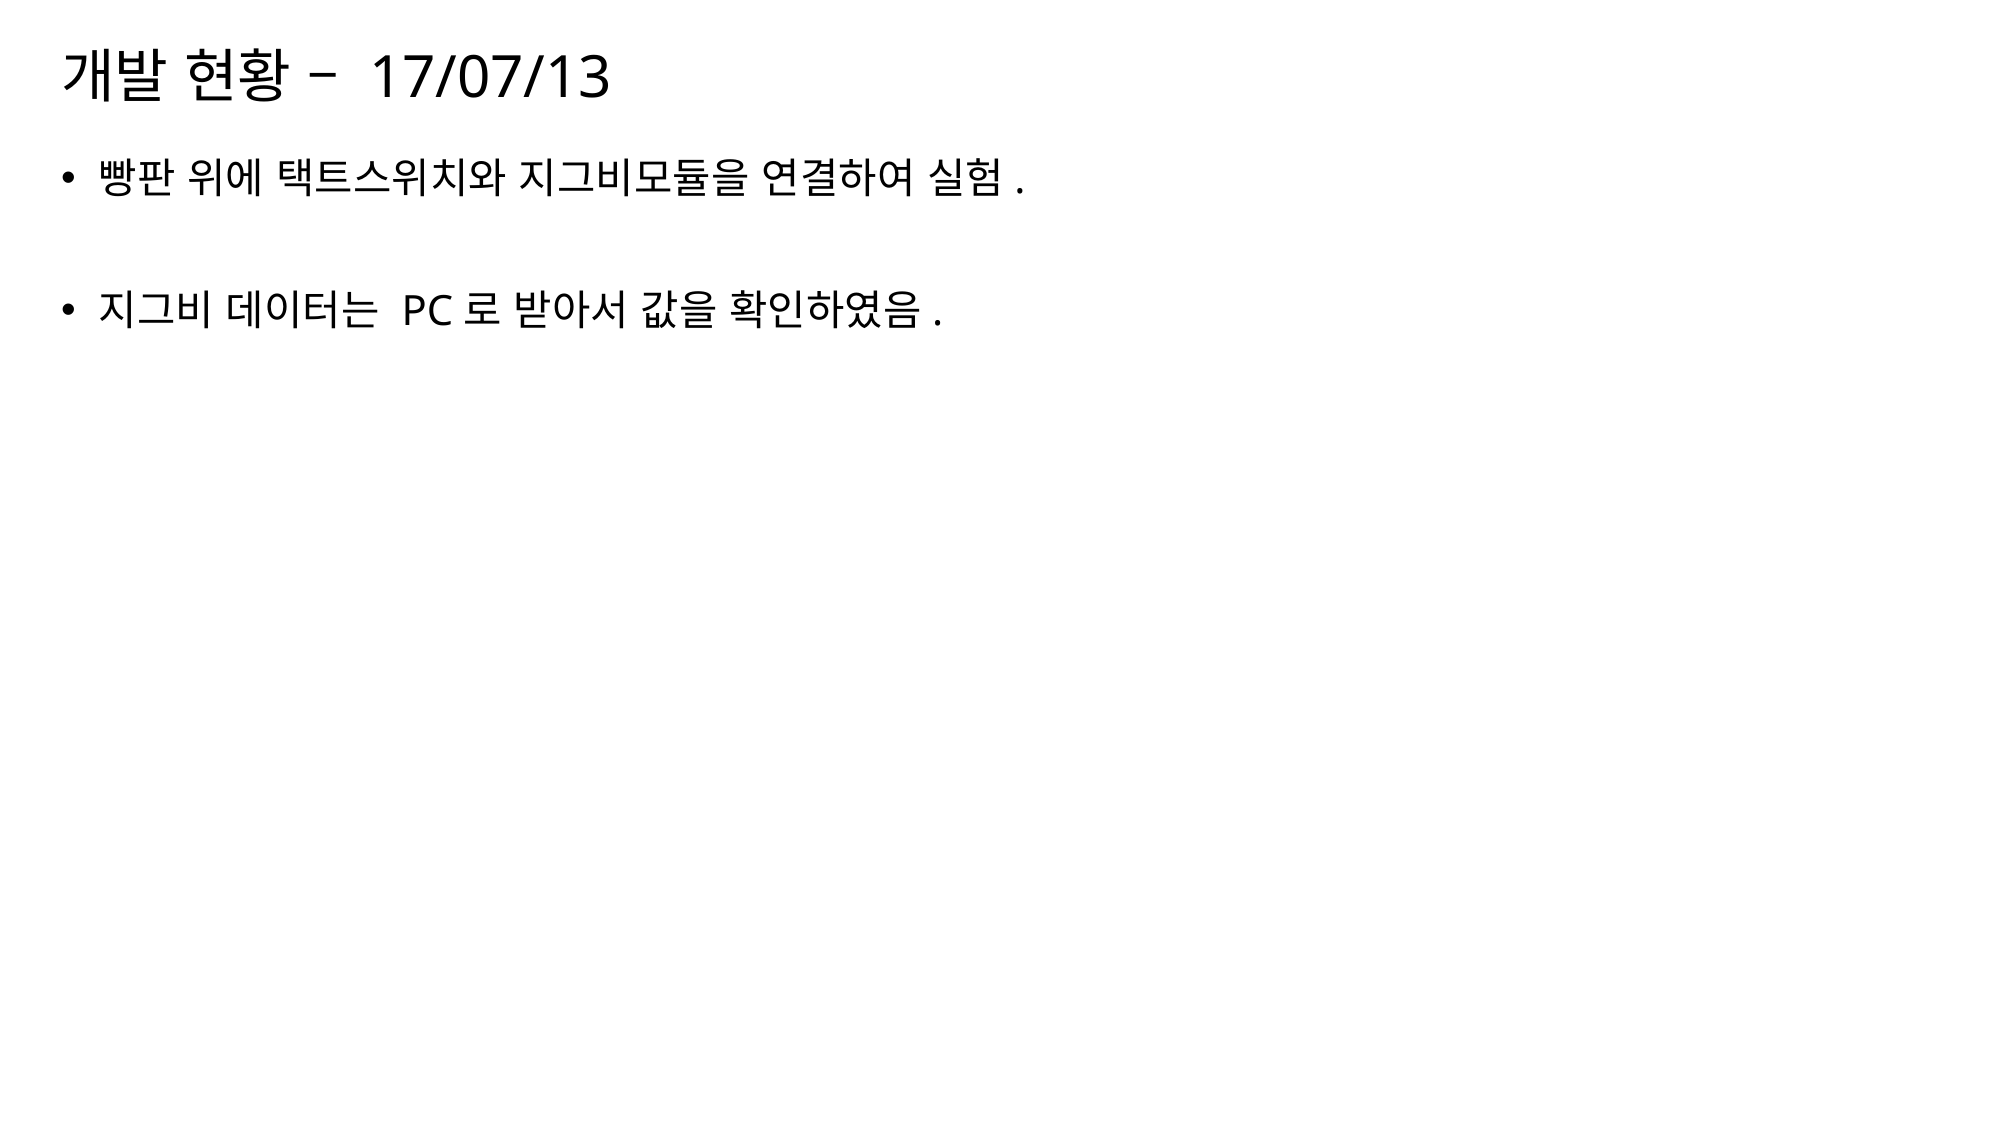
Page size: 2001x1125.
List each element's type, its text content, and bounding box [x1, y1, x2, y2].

title 개발 현황 – 17/07/13 [46, 33, 1955, 124]
list 빵판 위에 택트스위치와 지그비모듈을 연결하여 실험. 지그비 데이터는 PC로 받아서 값을 확인하였음. [46, 149, 1955, 1040]
